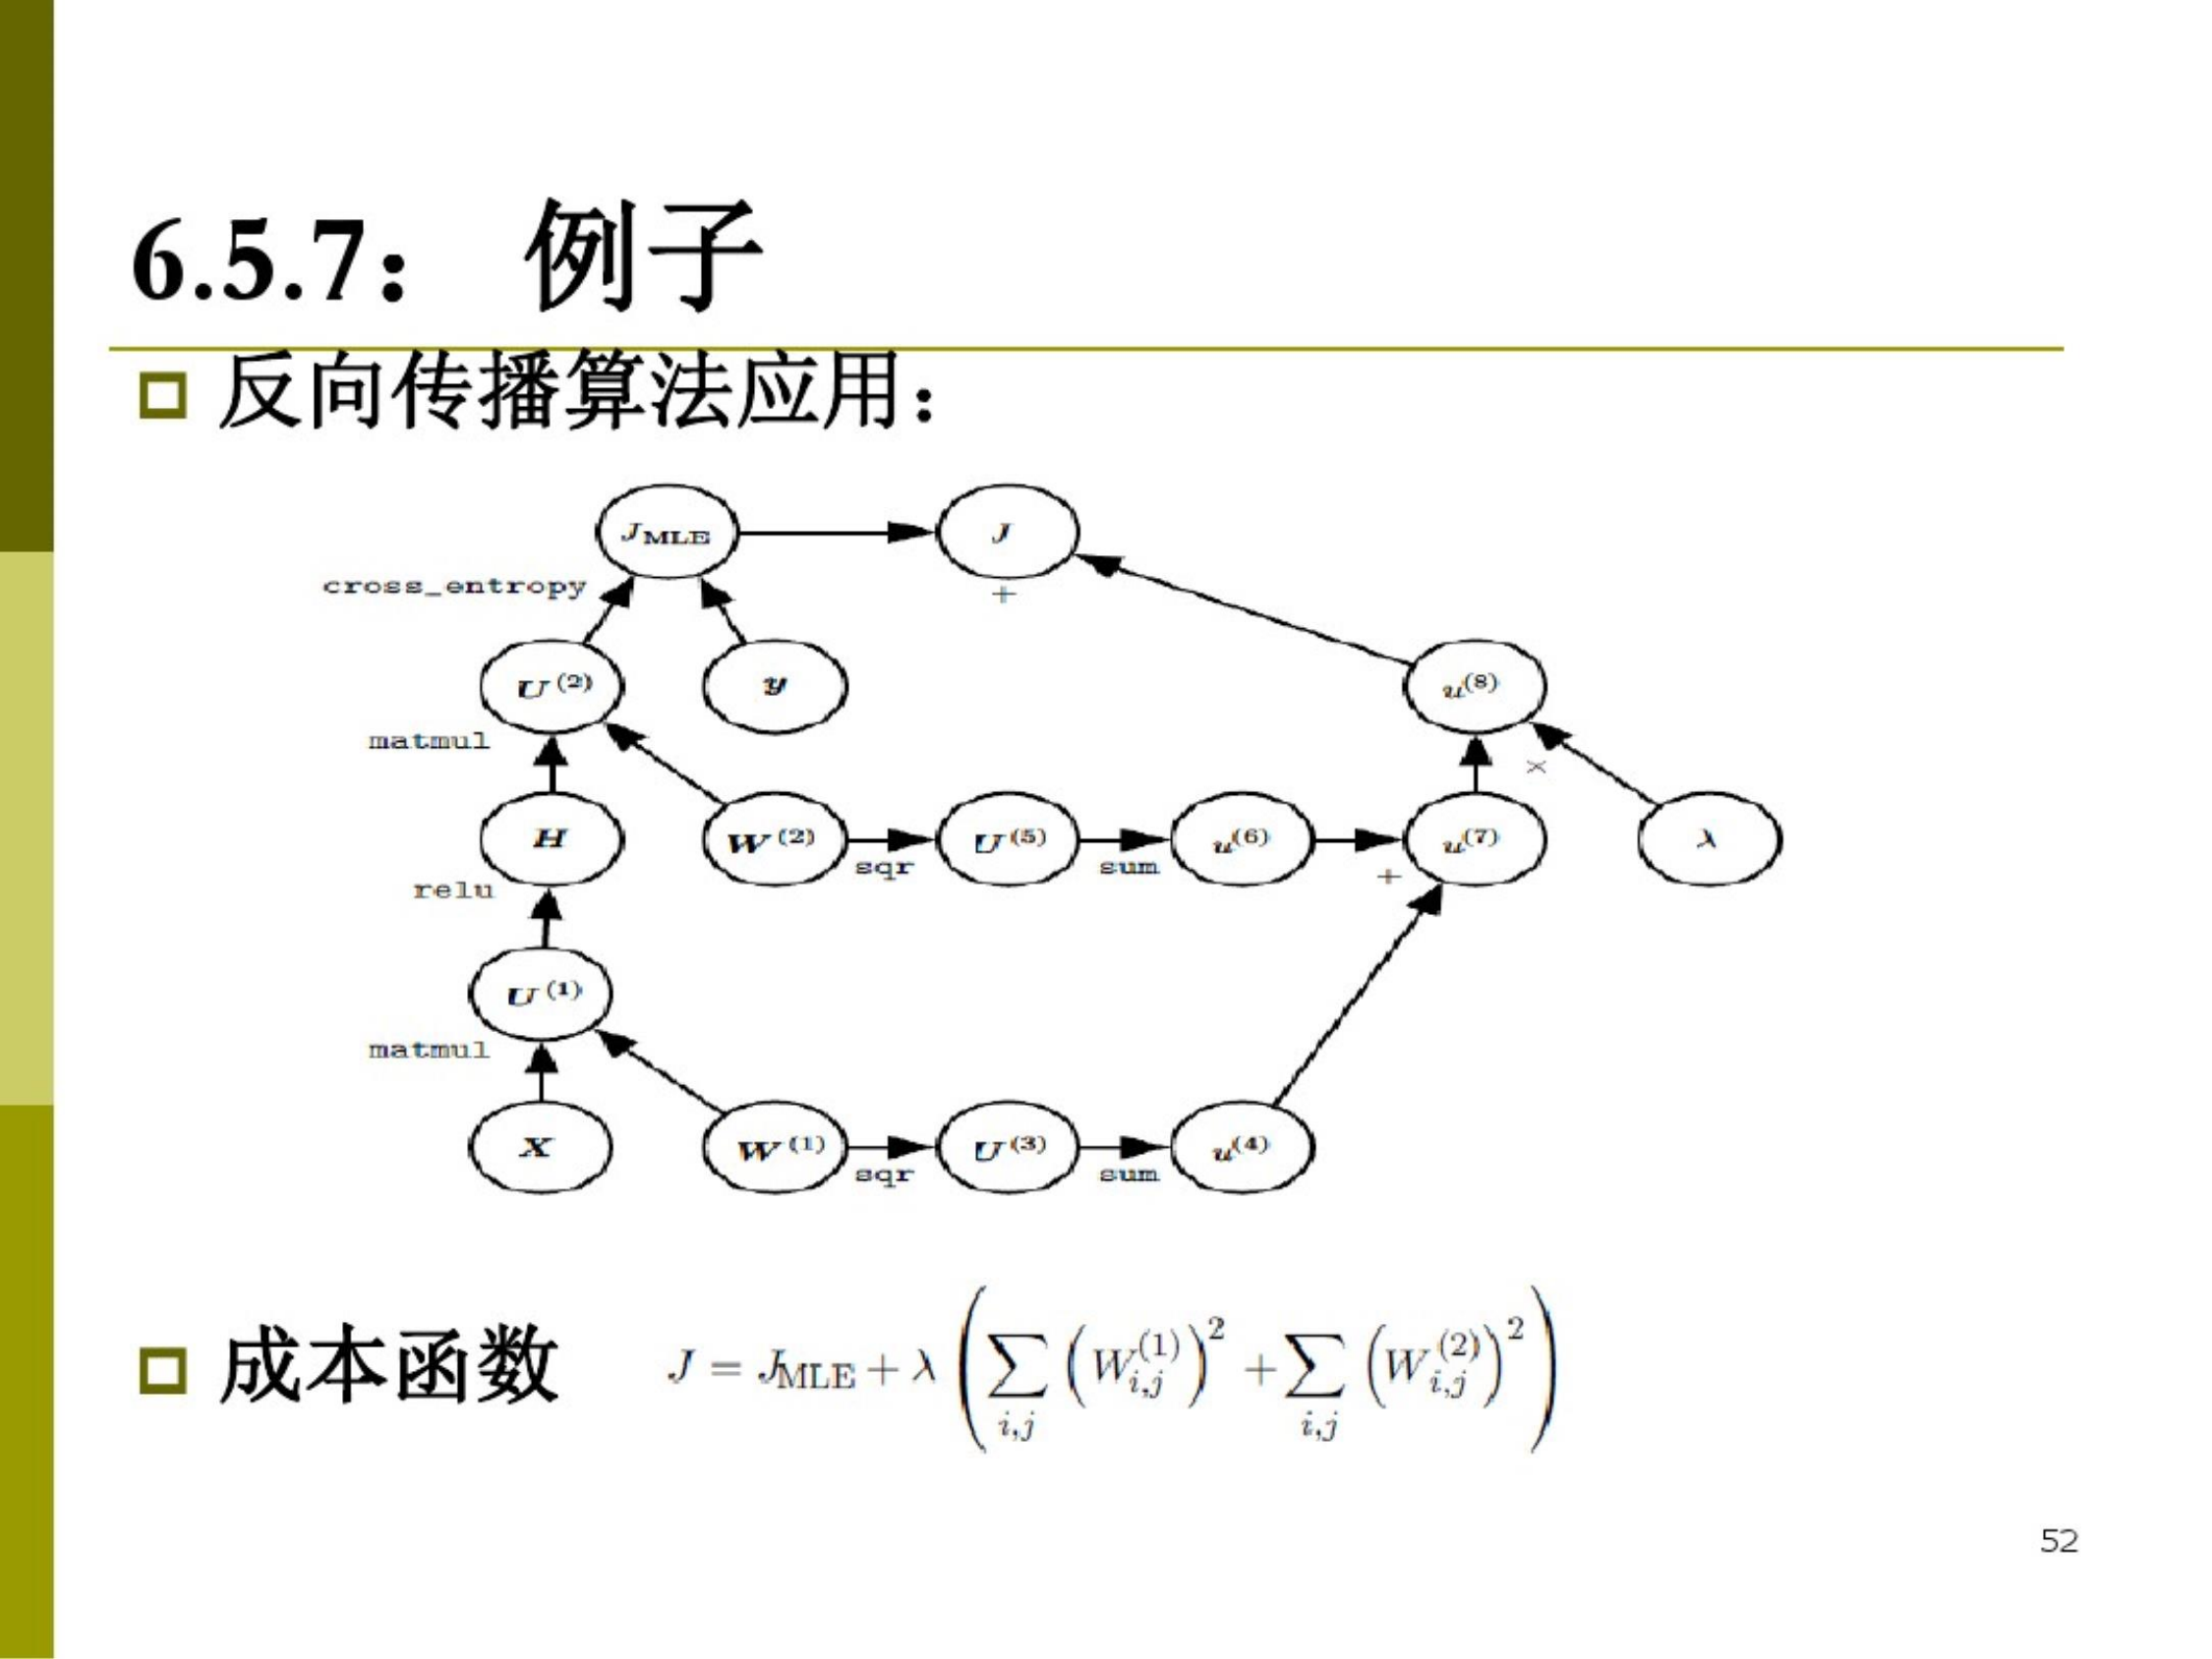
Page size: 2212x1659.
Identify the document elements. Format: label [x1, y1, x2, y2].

text_box [0, 0, 2212, 1659]
